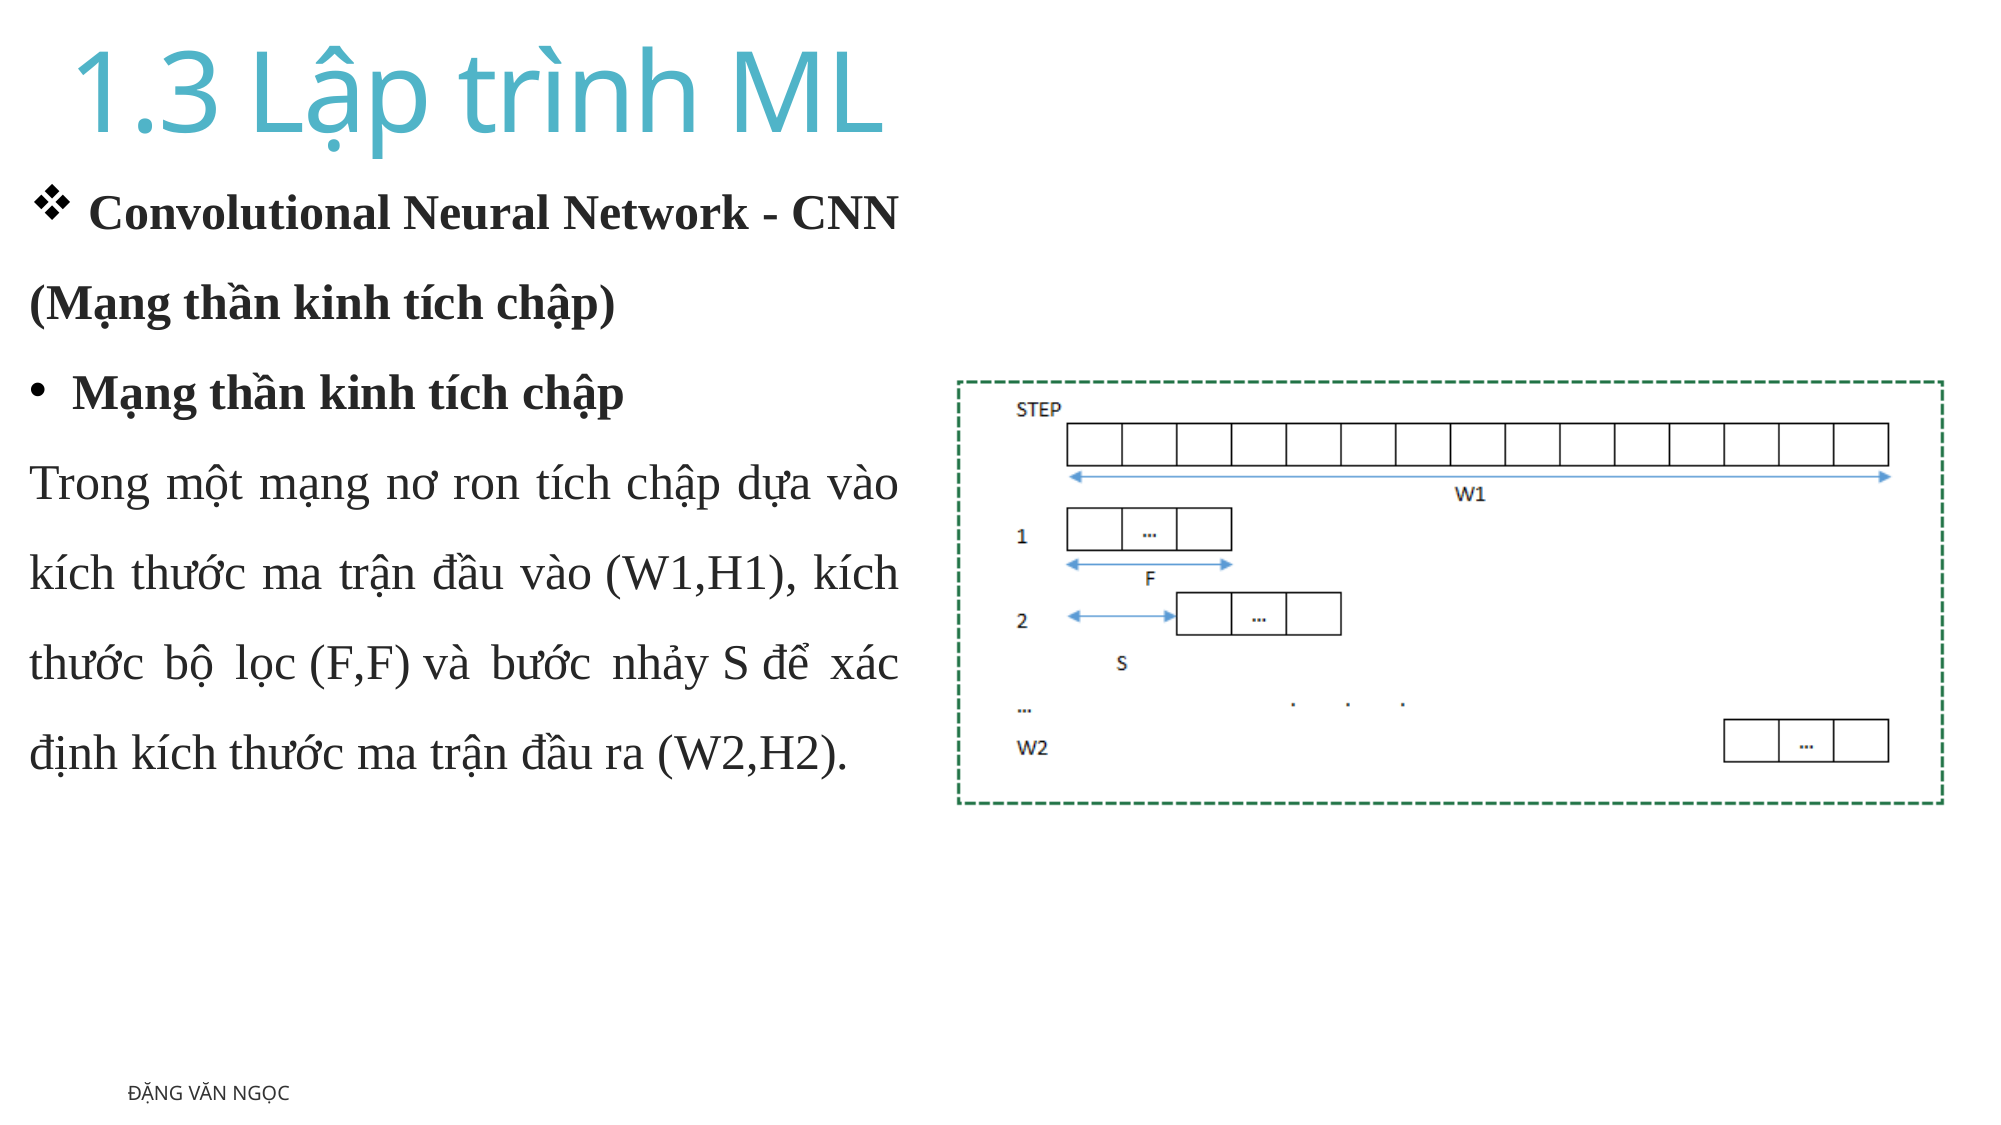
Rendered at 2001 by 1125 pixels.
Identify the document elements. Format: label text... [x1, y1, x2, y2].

list Convolutional Neural Network - CNN (Mạng thần kinh tích chập) Mạng thần kinh tích chập Trong một mạng nơ ron tích chập dựa vào kích thước ma trận đầu vào (W1,H1), kích thước bộ lọc (F,F) và bước nhảy S để xác định kích thước ma trận đầu ra (W2,H2). [14, 141, 915, 1048]
picture [937, 365, 1963, 824]
title 1.3 Lập trình ML [53, 22, 1822, 174]
footer Đặng Văn Ngọc [112, 1075, 938, 1113]
